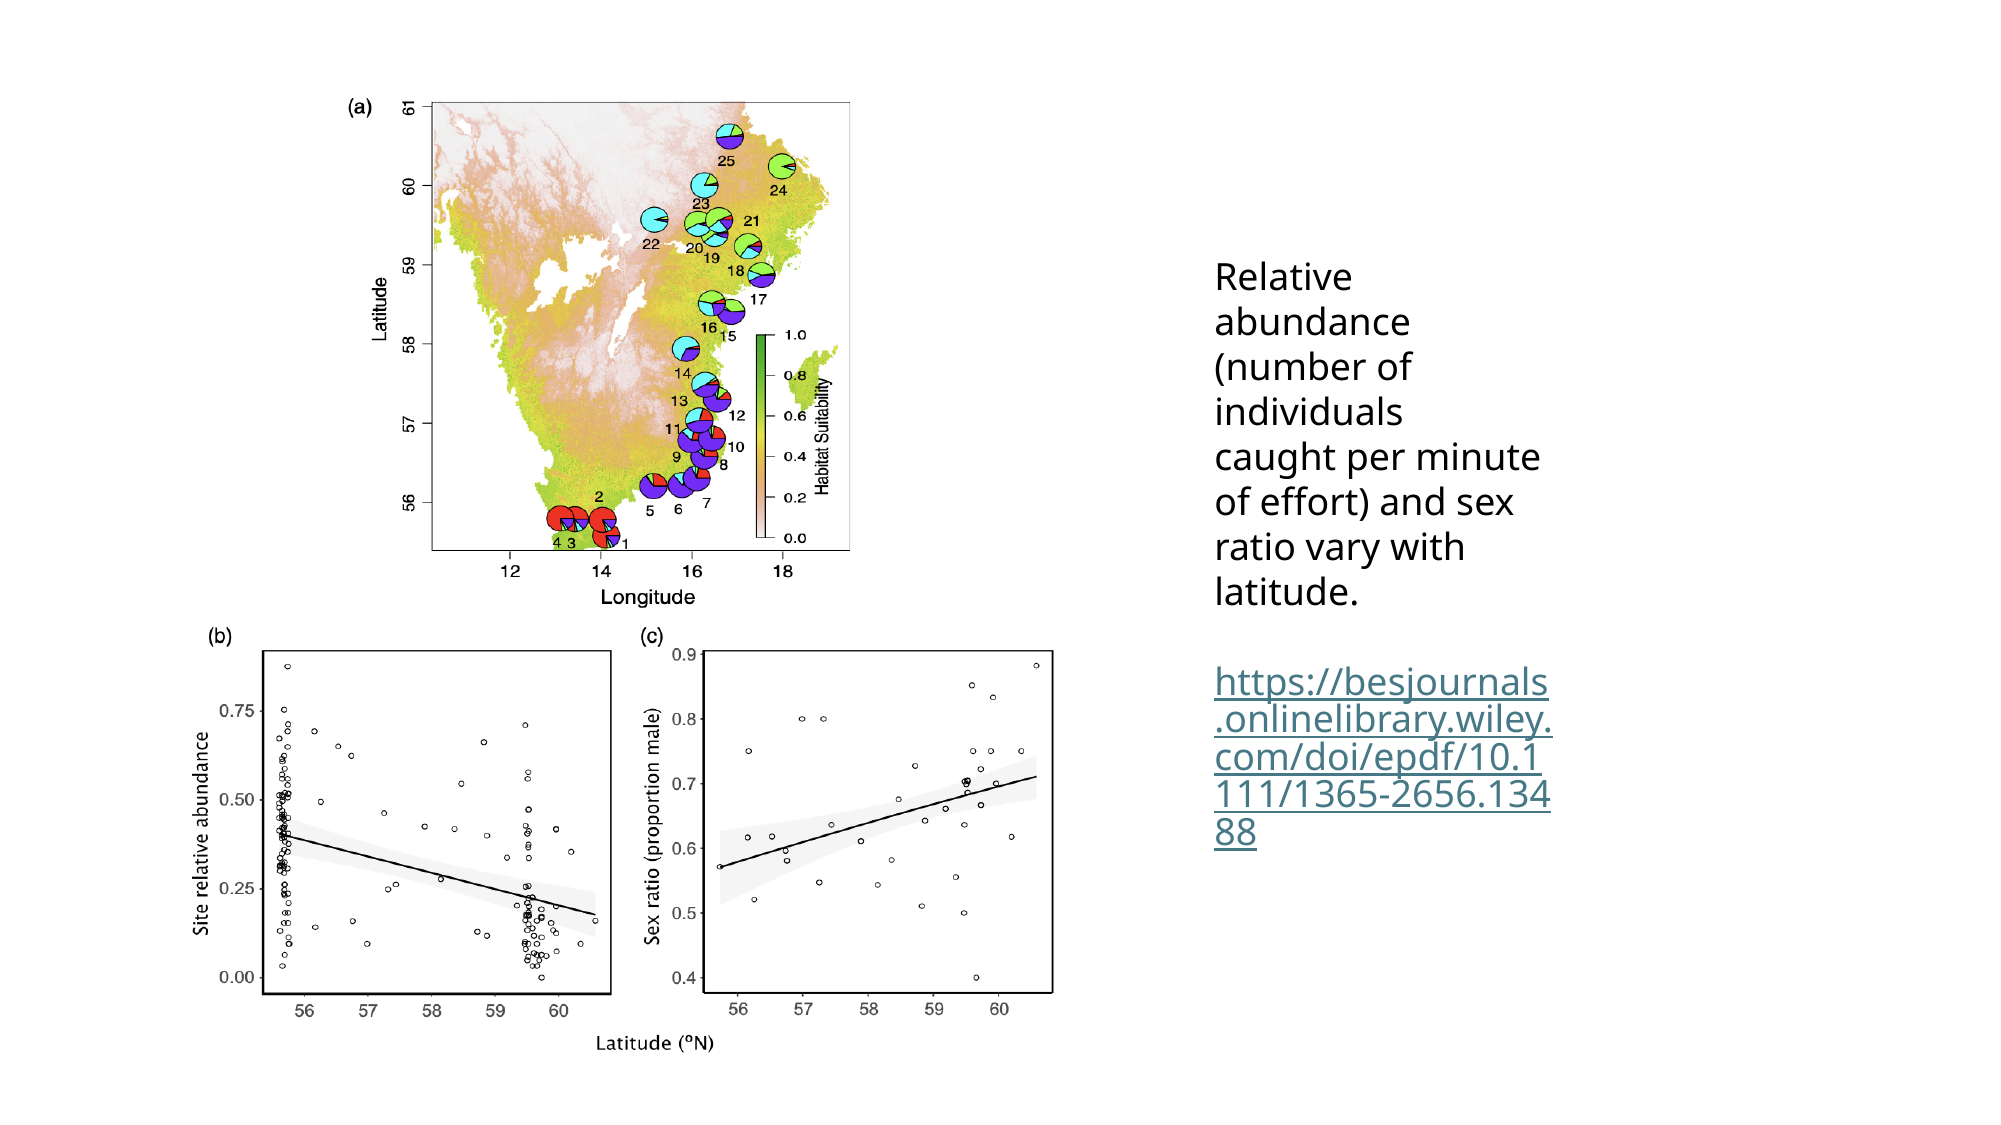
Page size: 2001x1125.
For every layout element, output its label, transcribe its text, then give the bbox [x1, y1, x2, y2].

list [159, 53, 1087, 1070]
text_box Relative abundance (number of individuals caught per minute of effort) and sex ratio vary with latitude. https://besjournals.onlinelibrary.wiley.com/doi/epdf/10.1111/1365-2656.13488 [1199, 244, 1574, 716]
